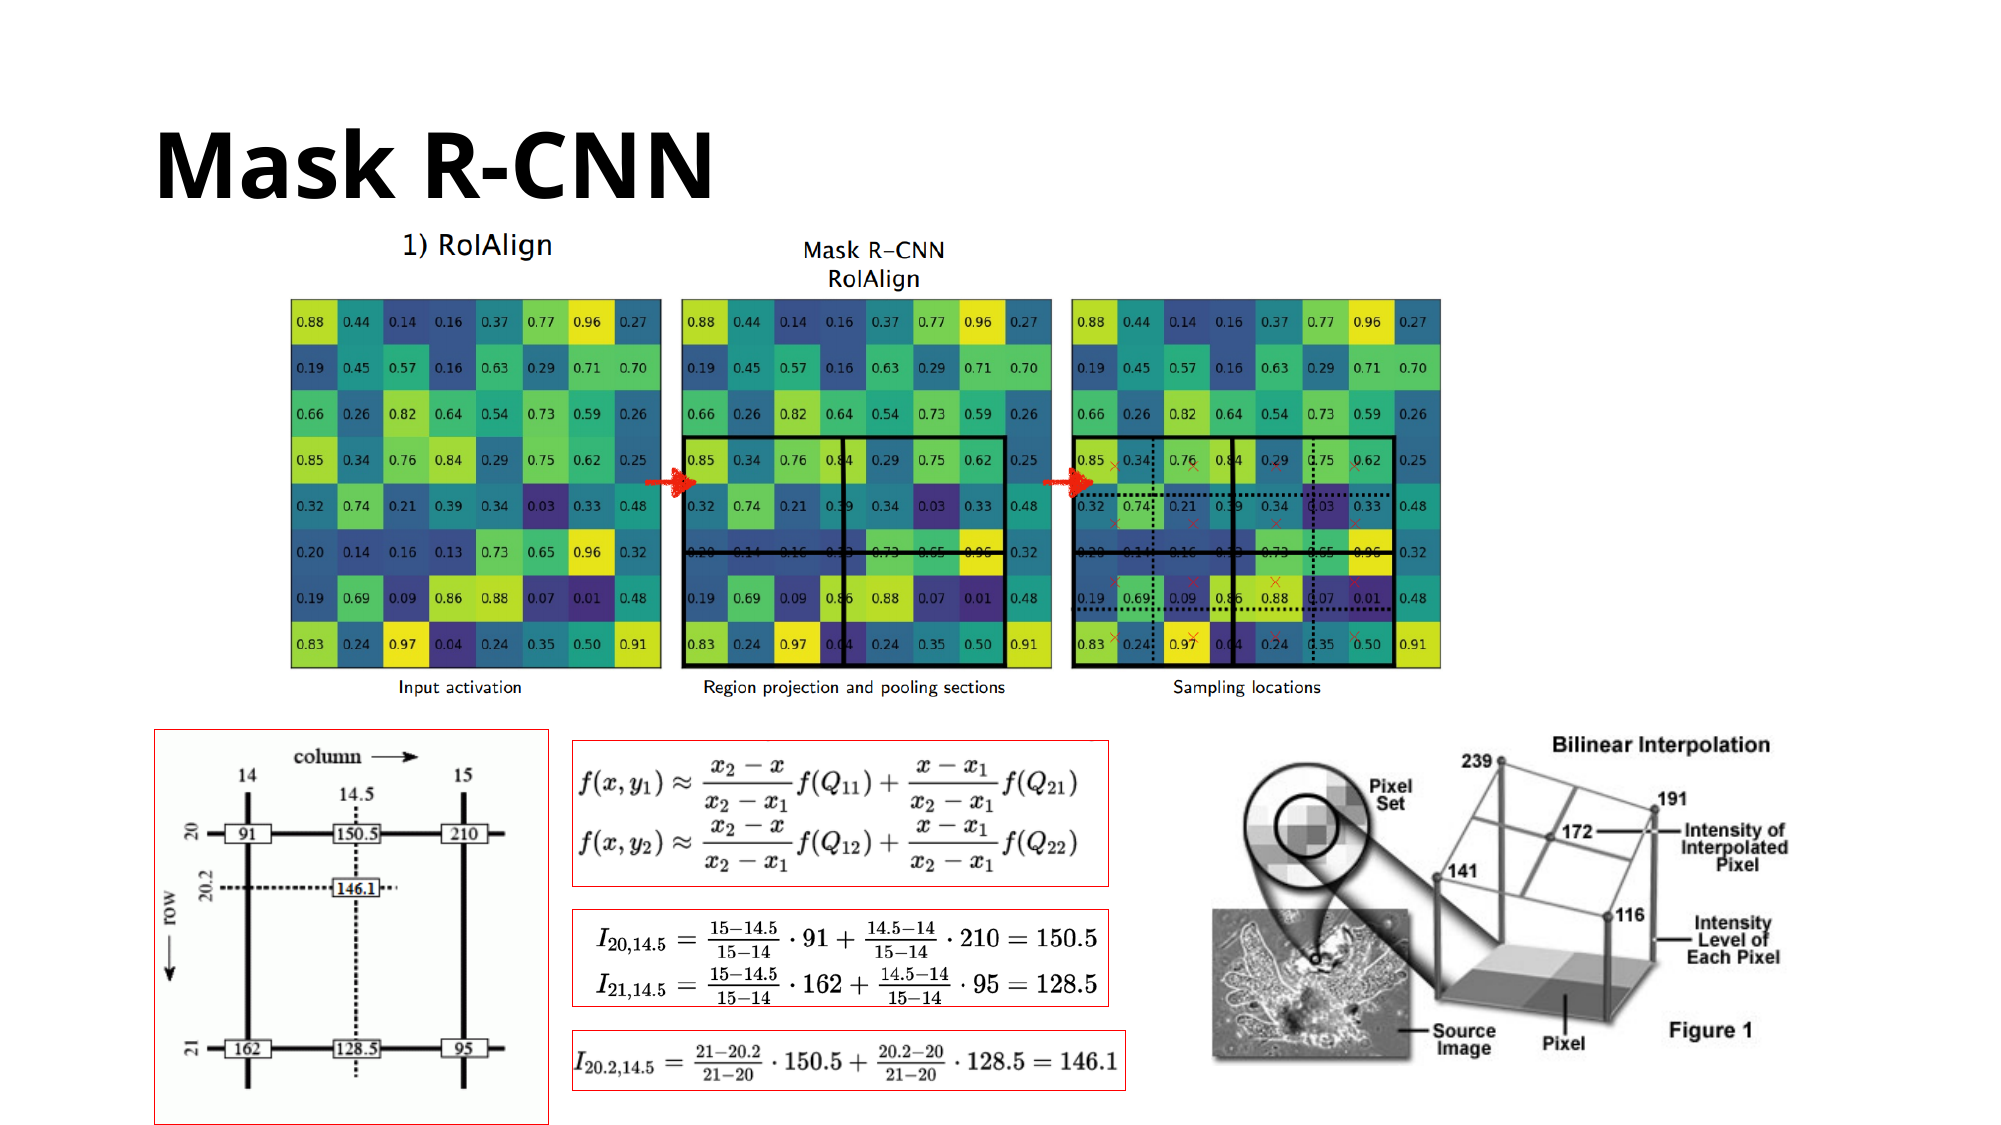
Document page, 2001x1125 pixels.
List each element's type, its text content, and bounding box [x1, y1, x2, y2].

picture [1211, 735, 1790, 1066]
picture [572, 1030, 1126, 1091]
picture [572, 739, 1109, 887]
title Mask R-CNN [137, 59, 1863, 278]
picture [572, 909, 1109, 1007]
picture [285, 221, 1446, 712]
picture [154, 729, 549, 1125]
